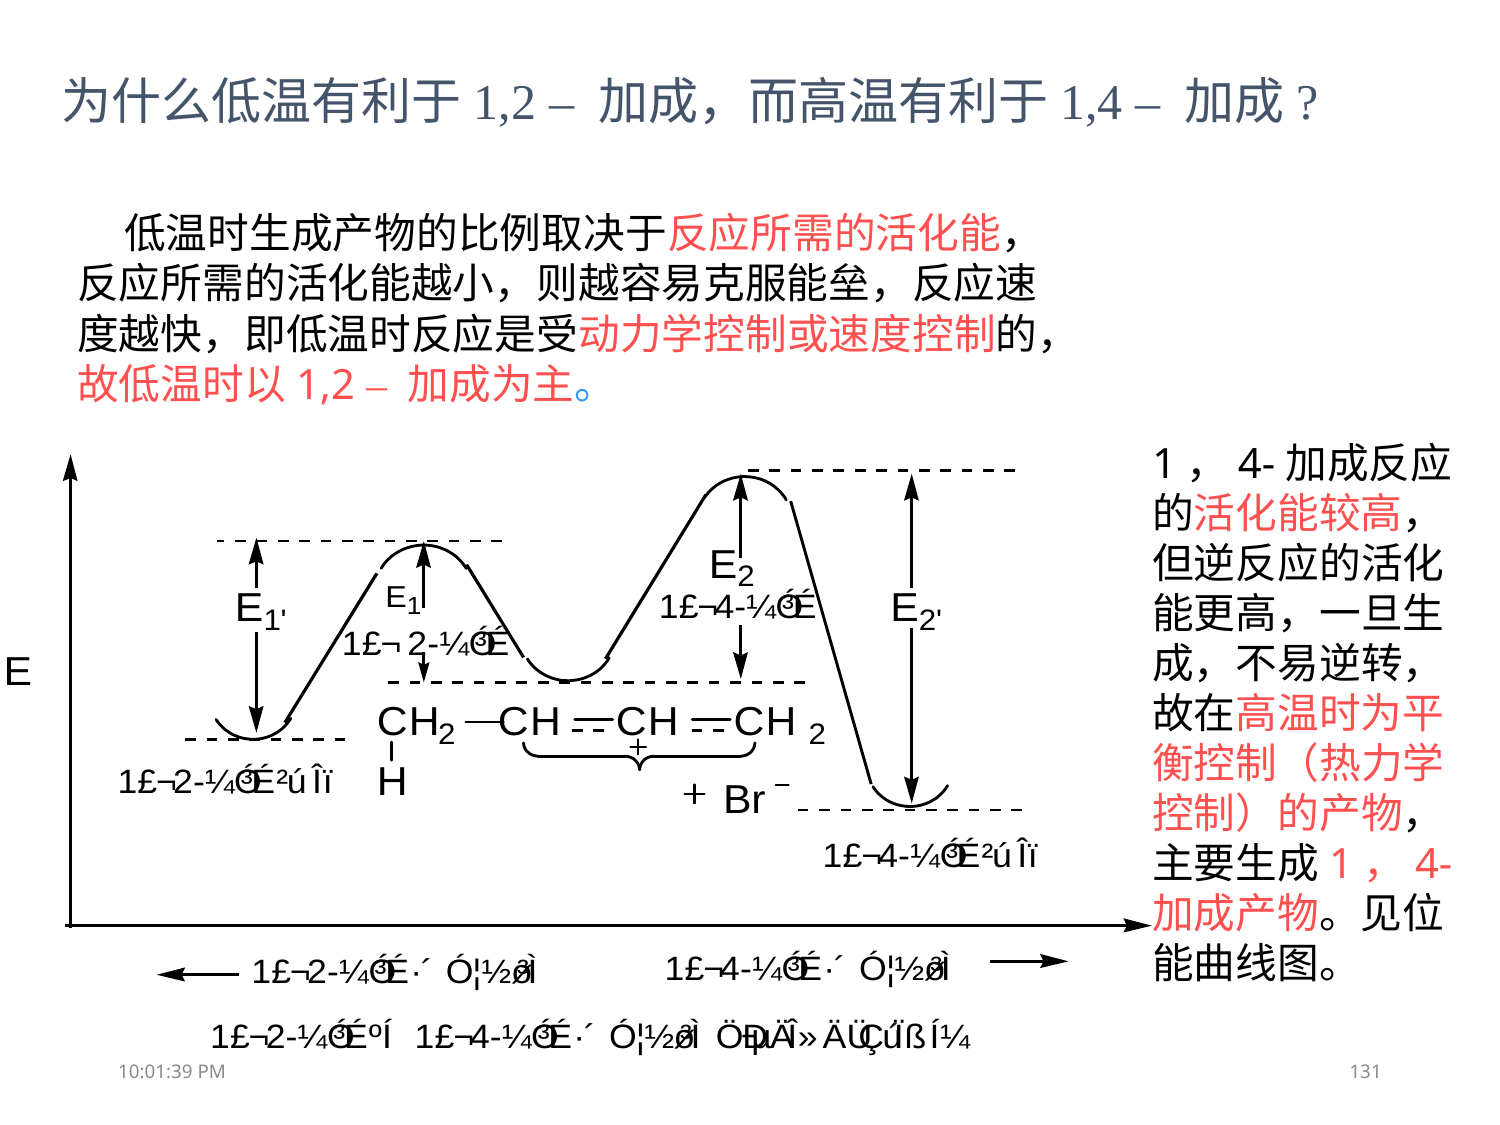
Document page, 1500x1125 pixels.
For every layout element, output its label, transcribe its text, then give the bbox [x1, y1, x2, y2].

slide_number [103, 1057, 441, 1103]
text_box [0, 444, 1163, 1057]
text_box 低温时生成产物的比例取决于反应所需的活化能，反应所需的活化能越小，则越容易克服能垒，反应速度越快，即低温时反应是受动力学控制或速度控制的，故低温时以1,2 – 加成为主。 [62, 199, 1075, 415]
text_box 为什么低温有利于1,2 – 加成，而高温有利于1,4 – 加成? [47, 62, 1500, 138]
slide_number 131 [1059, 1042, 1397, 1103]
text_box 1，4-加成反应的活化能较高，但逆反应的活化能更高，一旦生成，不易逆转，故在高温时为平衡控制（热力学控制）的产物，主要生成1，4-加成产物。见位能曲线图。 [1137, 429, 1488, 1061]
